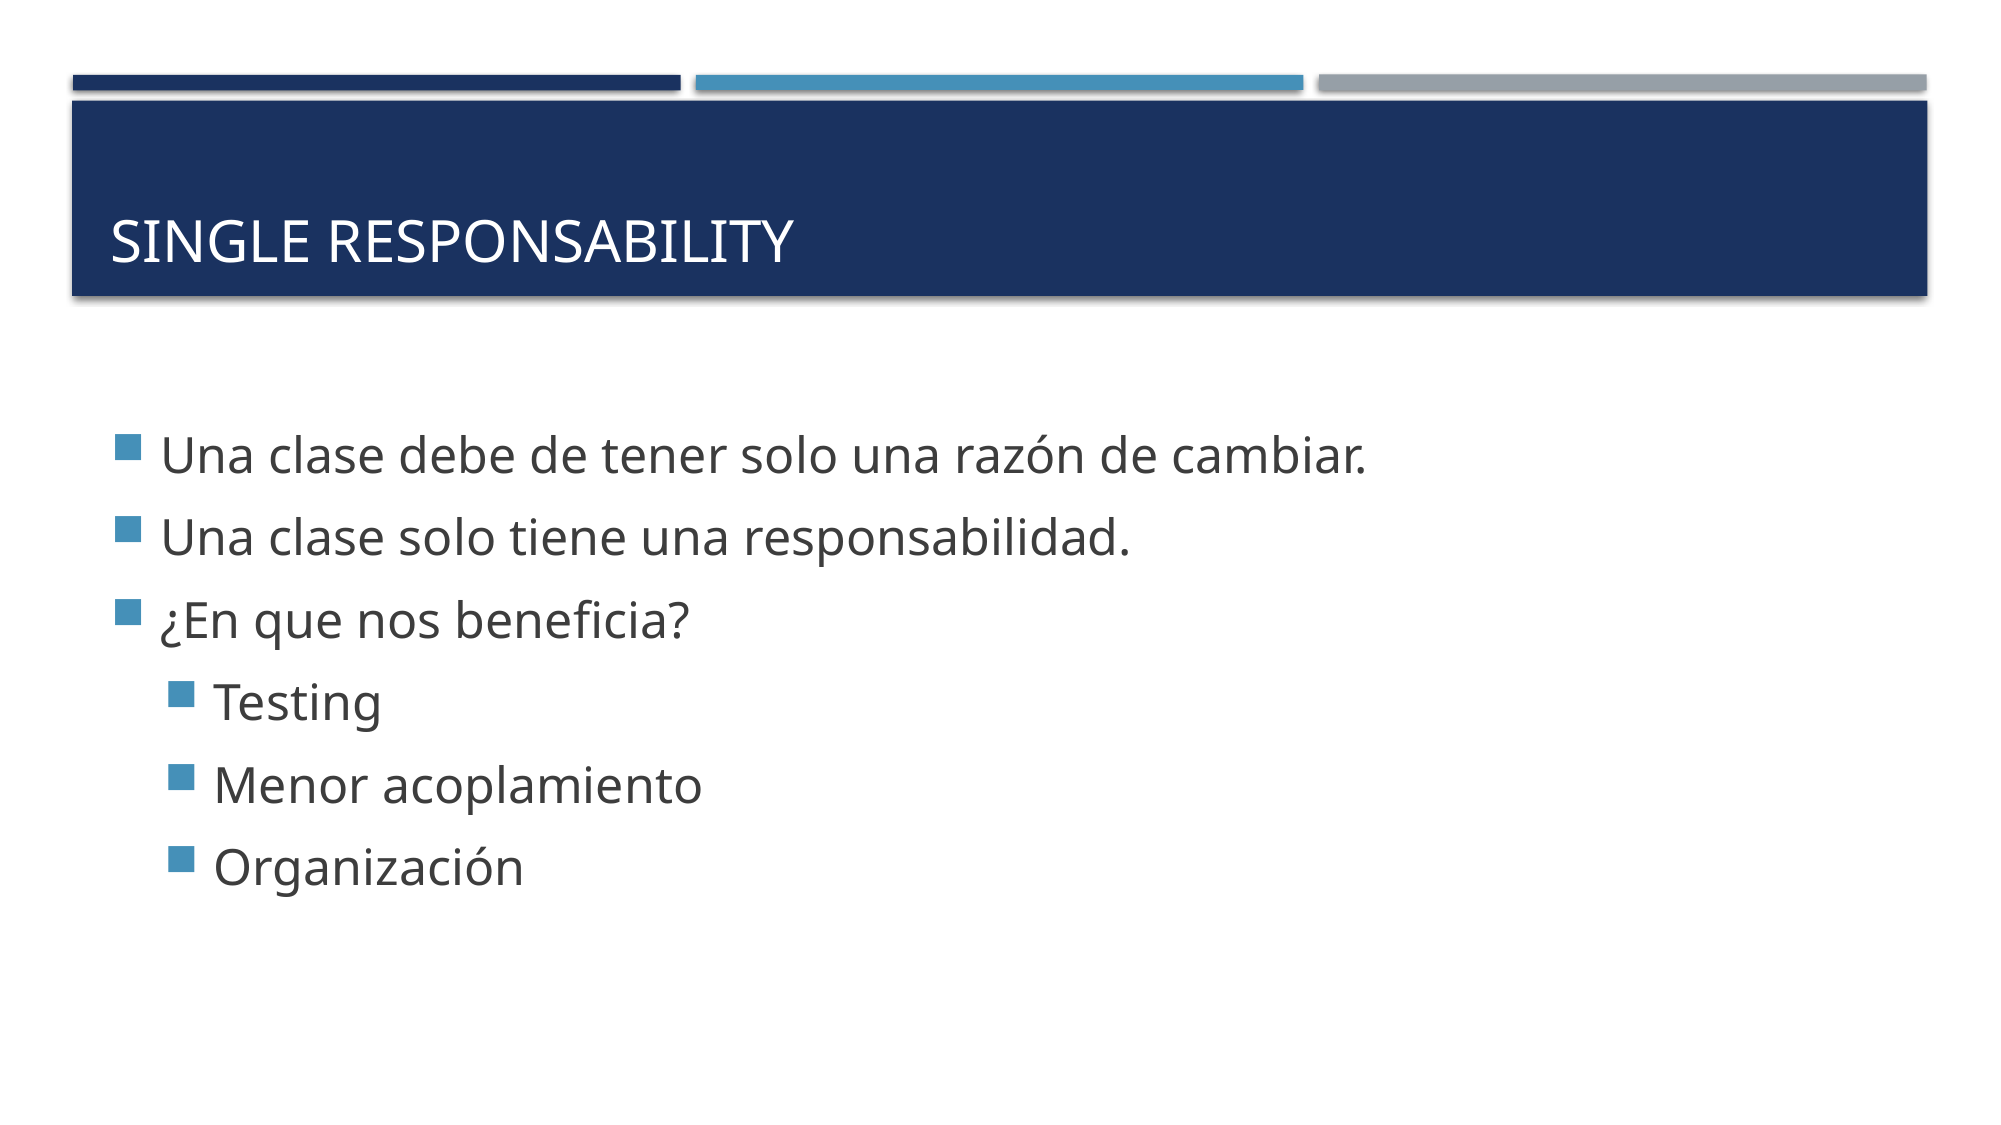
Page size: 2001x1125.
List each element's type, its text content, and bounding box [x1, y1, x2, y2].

list Una clase debe de tener solo una razón de cambiar. Una clase solo tiene una responsabilidad. ¿En que nos beneficia? Testing Menor acoplamiento Organización [95, 357, 1905, 962]
title Single responsability [95, 115, 1905, 282]
